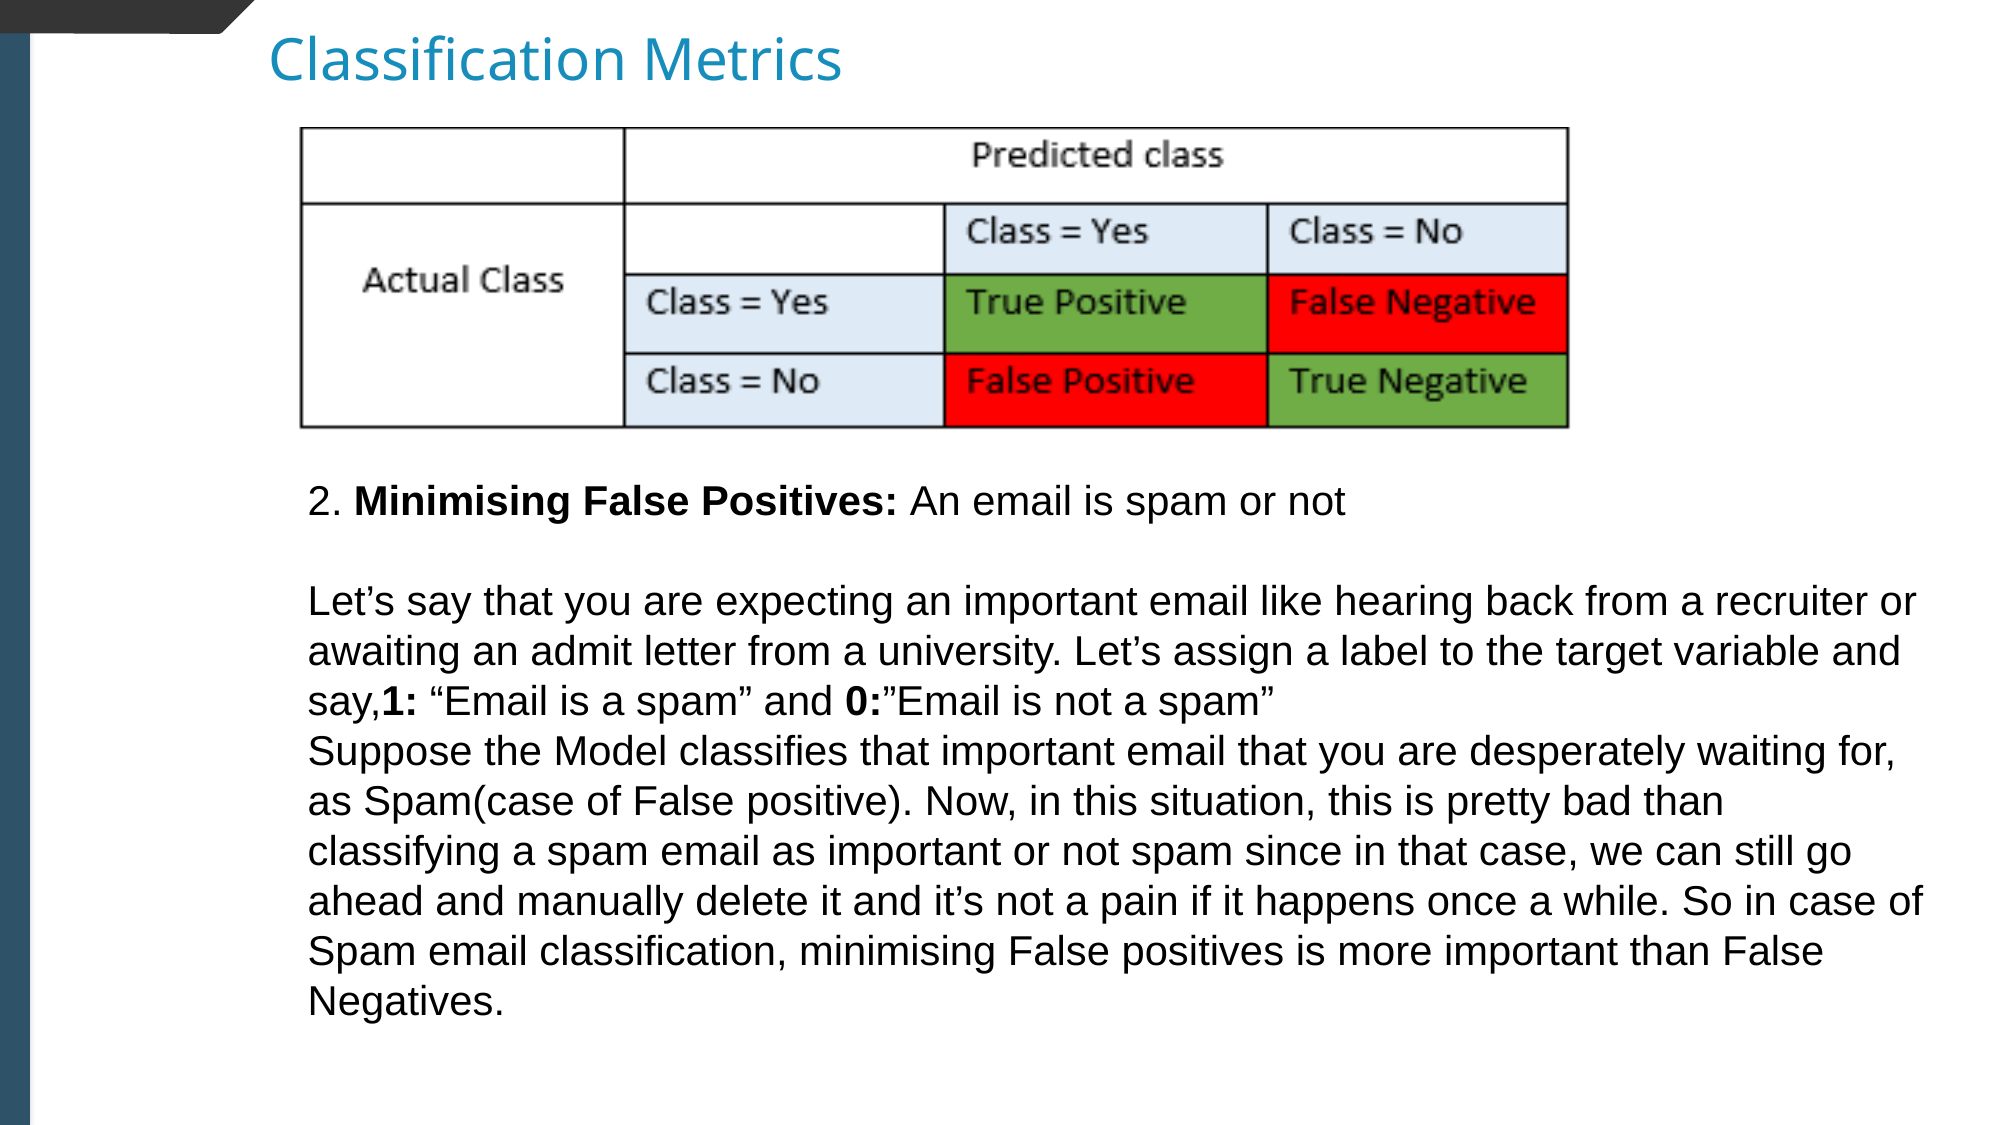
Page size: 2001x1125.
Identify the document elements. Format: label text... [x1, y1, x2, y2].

picture [297, 126, 1573, 432]
text_box 2. Minimising False Positives: An email is spam or not Let’s say that you are expecting an important email like hearing back from a recruiter or awaiting an admit letter from a university. Let’s assign a label to the target variable and say,1: “Email is a spam” and 0:”Email is not a spam” Suppose the Model classifies that important email that you are desperately waiting for, as Spam(case of False positive). Now, in this situation, this is pretty bad than classifying a spam email as important or not spam since in that case, we can still go ahead and manually delete it and it’s not a pain if it happens once a while. So in case of Spam email classification, minimising False positives is more important than False Negatives. [292, 466, 1940, 1122]
text_box [298, 149, 1657, 466]
text_box Classification Metrics [253, 15, 1800, 116]
